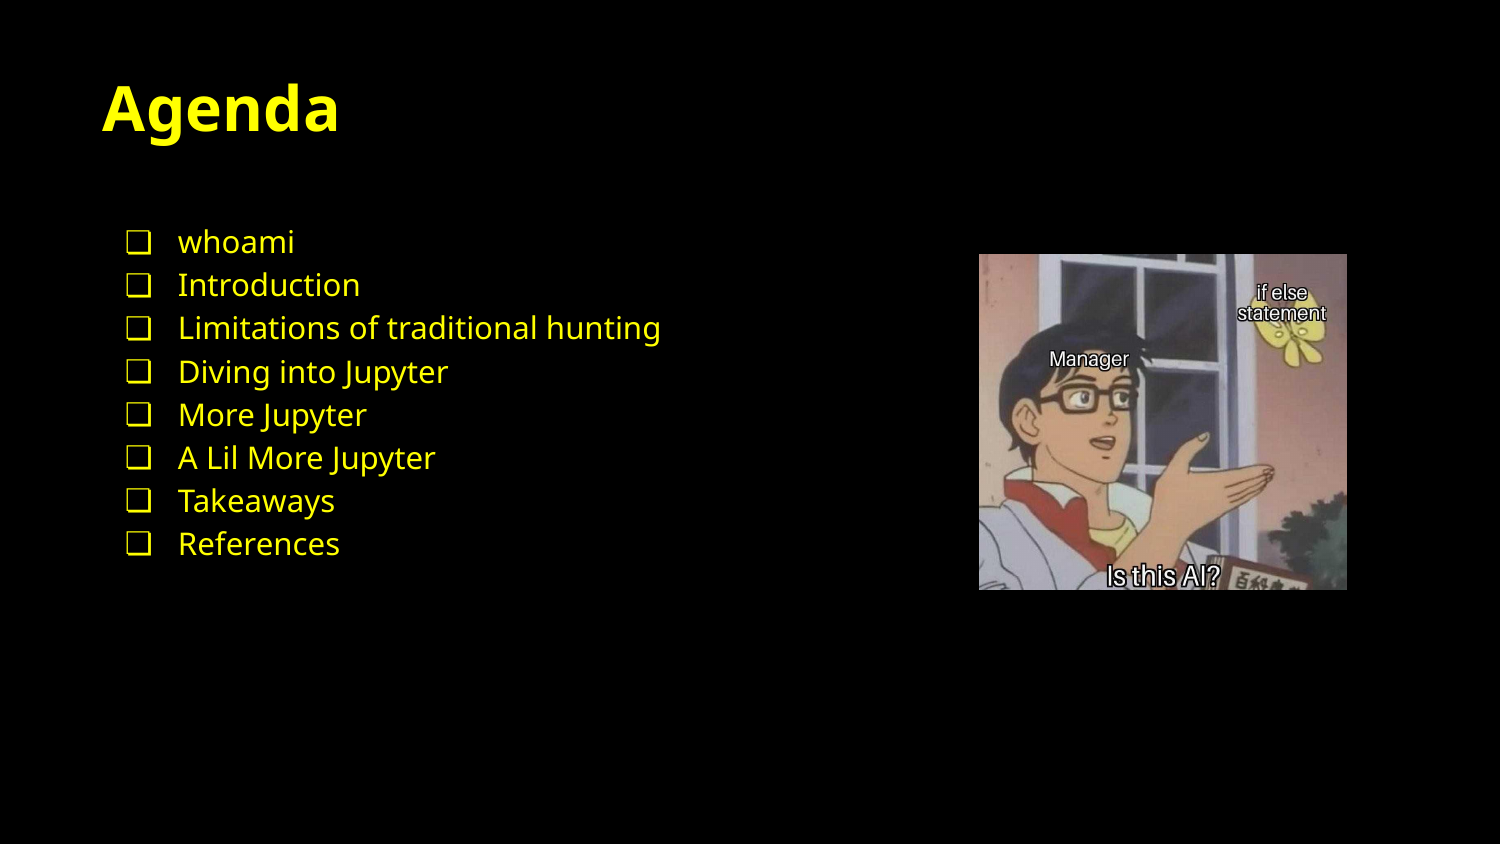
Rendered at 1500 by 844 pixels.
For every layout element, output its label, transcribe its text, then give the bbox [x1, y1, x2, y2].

picture [978, 254, 1347, 590]
title Agenda [87, 54, 941, 181]
title whoami Introduction Limitations of traditional hunting Diving into Jupyter More Jupyter A Lil More Jupyter Takeaways References [87, 202, 874, 601]
